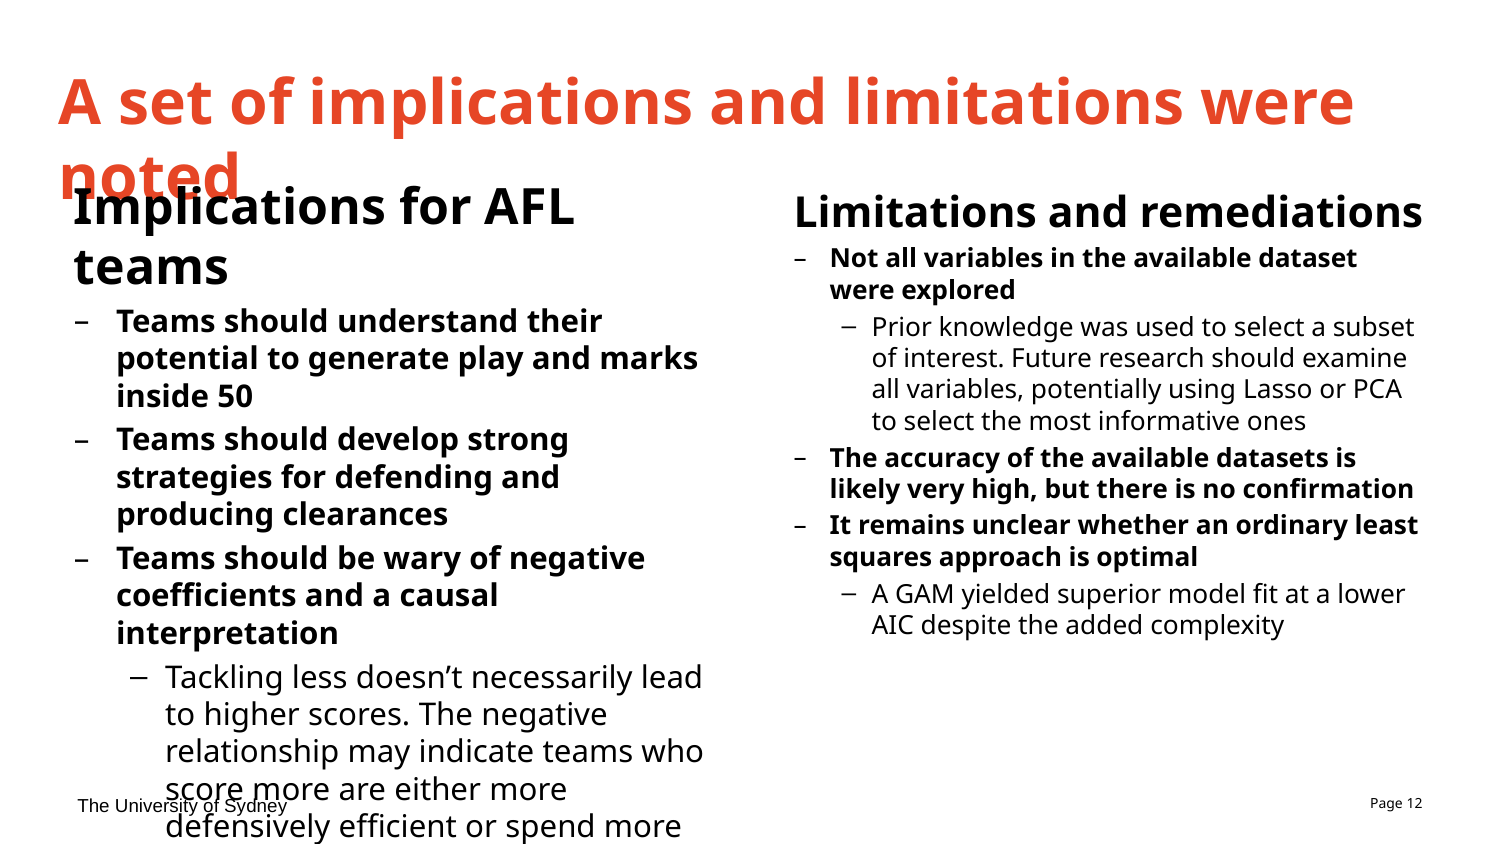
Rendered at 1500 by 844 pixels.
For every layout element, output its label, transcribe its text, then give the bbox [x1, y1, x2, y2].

list Limitations and remediations Not all variables in the available dataset were explored Prior knowledge was used to select a subset of interest. Future research should examine all variables, potentially using Lasso or PCA to select the most informative ones The accuracy of the available datasets is likely very high, but there is no confirmation It remains unclear whether an ordinary least squares approach is optimal A GAM yielded superior model fit at a lower AIC despite the added complexity [778, 167, 1442, 725]
title A set of implications and limitations were noted [58, 61, 1442, 142]
list Implications for AFL teams Teams should understand their potential to generate play and marks inside 50 Teams should develop strong strategies for defending and producing clearances Teams should be wary of negative coefficients and a causal interpretation Tackling less doesn’t necessarily lead to higher scores. The negative relationship may indicate teams who score more are either more defensively efficient or spend more time attacking [58, 167, 722, 725]
